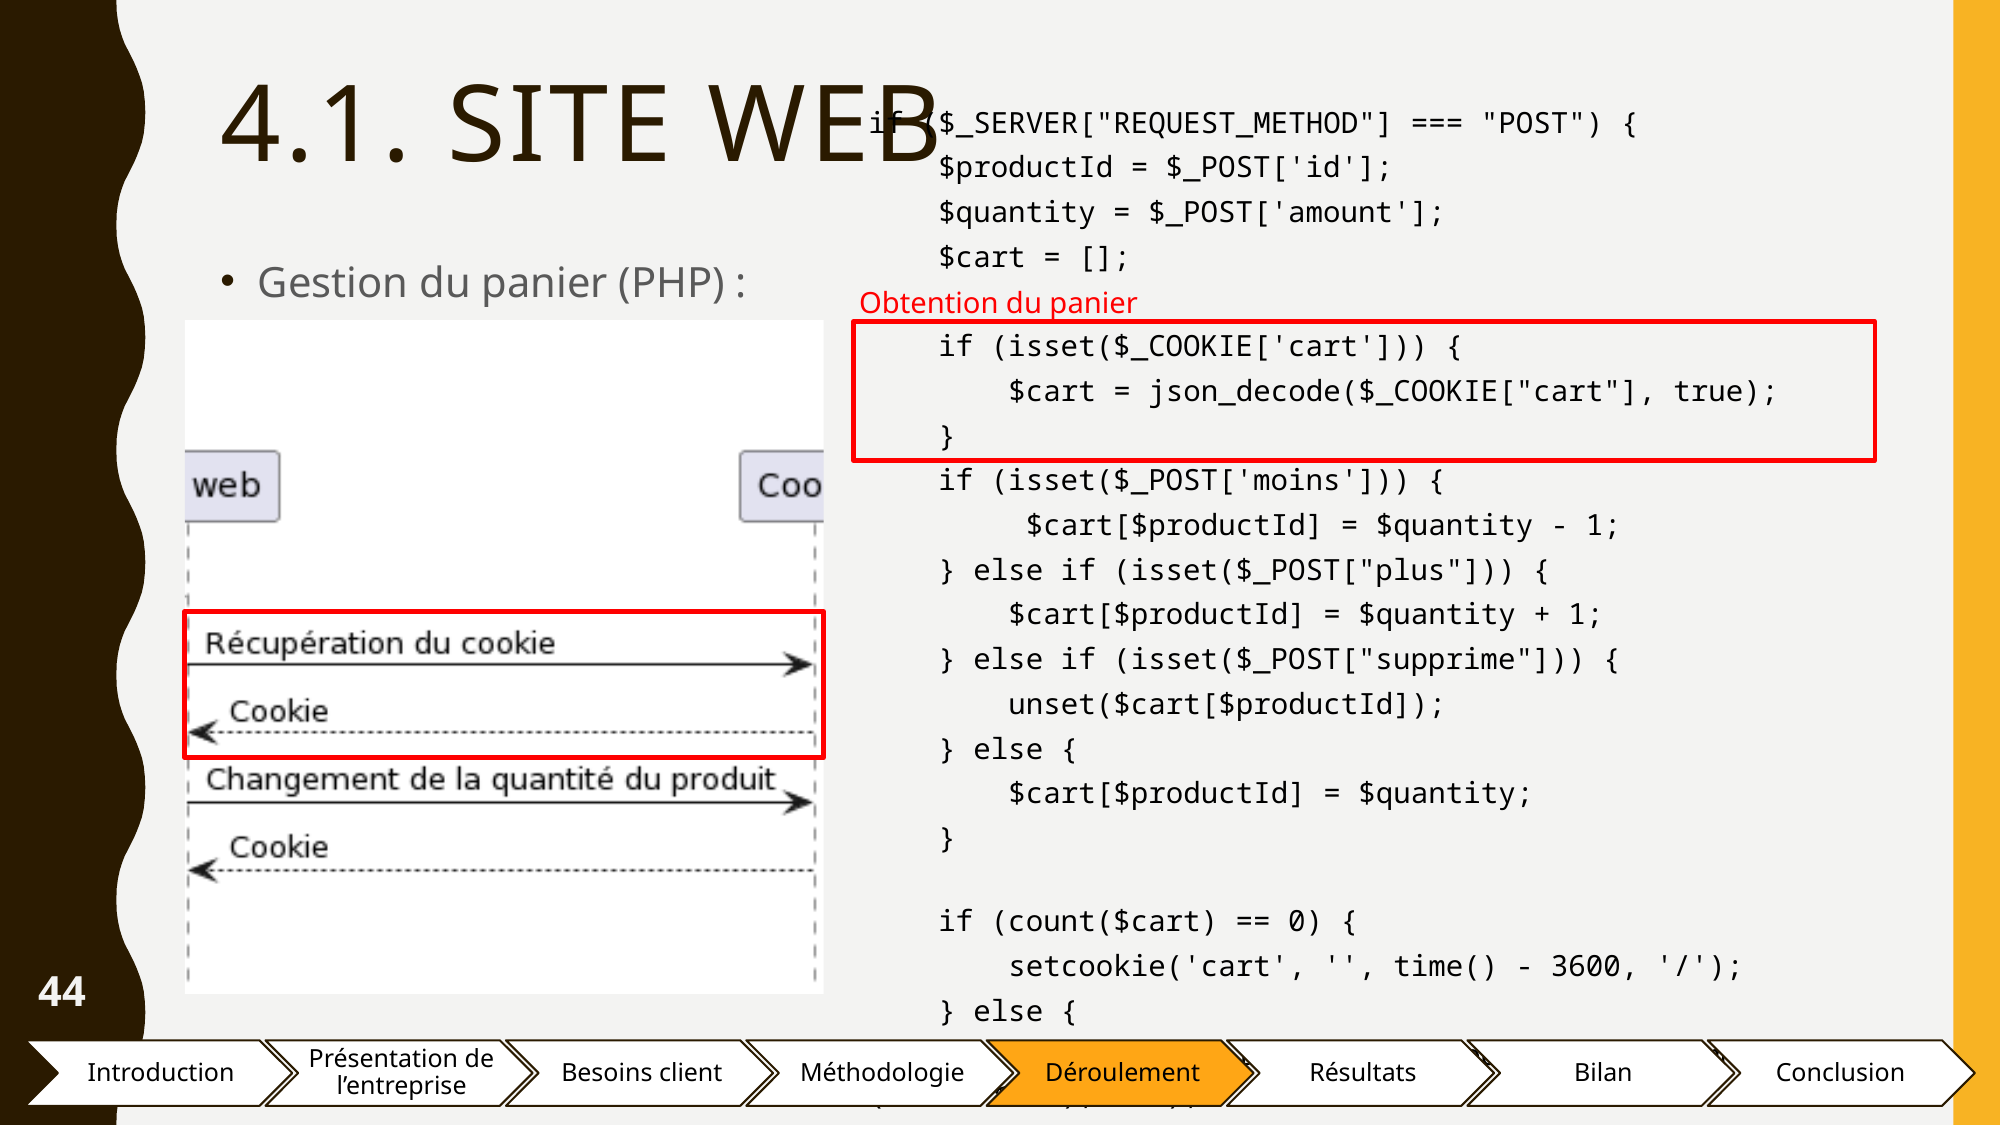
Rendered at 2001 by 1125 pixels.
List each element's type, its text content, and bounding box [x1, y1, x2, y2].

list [184, 320, 824, 994]
text_box if ($_SERVER["REQUEST_METHOD"] === "POST") { $productId = $_POST['id']; $quantity = $_POST['amount']; $cart = []; if (isset($_COOKIE['cart'])) { $cart = json_decode($_COOKIE["cart"], true); } if (isset($_POST['moins'])) { $cart[$productId] = $quantity - 1; } else if (isset($_POST["plus"])) { $cart[$productId] = $quantity + 1; } else if (isset($_POST["supprime"])) { unset($cart[$productId]); } else { $cart[$productId] = $quantity; } if (count($cart) == 0) { setcookie('cart', '', time() - 3600, '/'); } else { setcookie('cart', json_encode($cart), time() + (86400 * 30), '/'); } if (!isset($_POST["moins"]) && !isset($_POST["plus"]) && !isset($_POST["supprime"])) { header("Location: /product.php?id=$productId"); } else { header("Refresh: 0"); } } [853, 93, 1875, 273]
text_box Gestion du panier (PHP) : [205, 243, 853, 322]
title 4.1. Site web [205, 62, 1875, 196]
text_box if ($_SERVER["REQUEST_METHOD"] === "POST") { $productId = $_POST['id']; $quantity = $_POST['amount']; $cart = []; if (isset($_COOKIE['cart'])) { $cart = json_decode($_COOKIE["cart"], true); } if (isset($_POST['moins'])) { $cart[$productId] = $quantity - 1; } else if (isset($_POST["plus"])) { $cart[$productId] = $quantity + 1; } else if (isset($_POST["supprime"])) { unset($cart[$productId]); } else { $cart[$productId] = $quantity; } if (count($cart) == 0) { setcookie('cart', '', time() - 3600, '/'); } else { setcookie('cart', json_encode($cart), time() + (86400 * 30), '/'); } if (!isset($_POST["moins"]) && !isset($_POST["plus"]) && !isset($_POST["supprime"])) { header("Location: /product.php?id=$productId"); } else { header("Refresh: 0"); } } [853, 461, 1875, 1018]
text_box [24, 1040, 1975, 1106]
text_box [852, 330, 1876, 461]
slide_number 44 [12, 961, 113, 1027]
text_box Obtention du panier [844, 273, 1896, 330]
